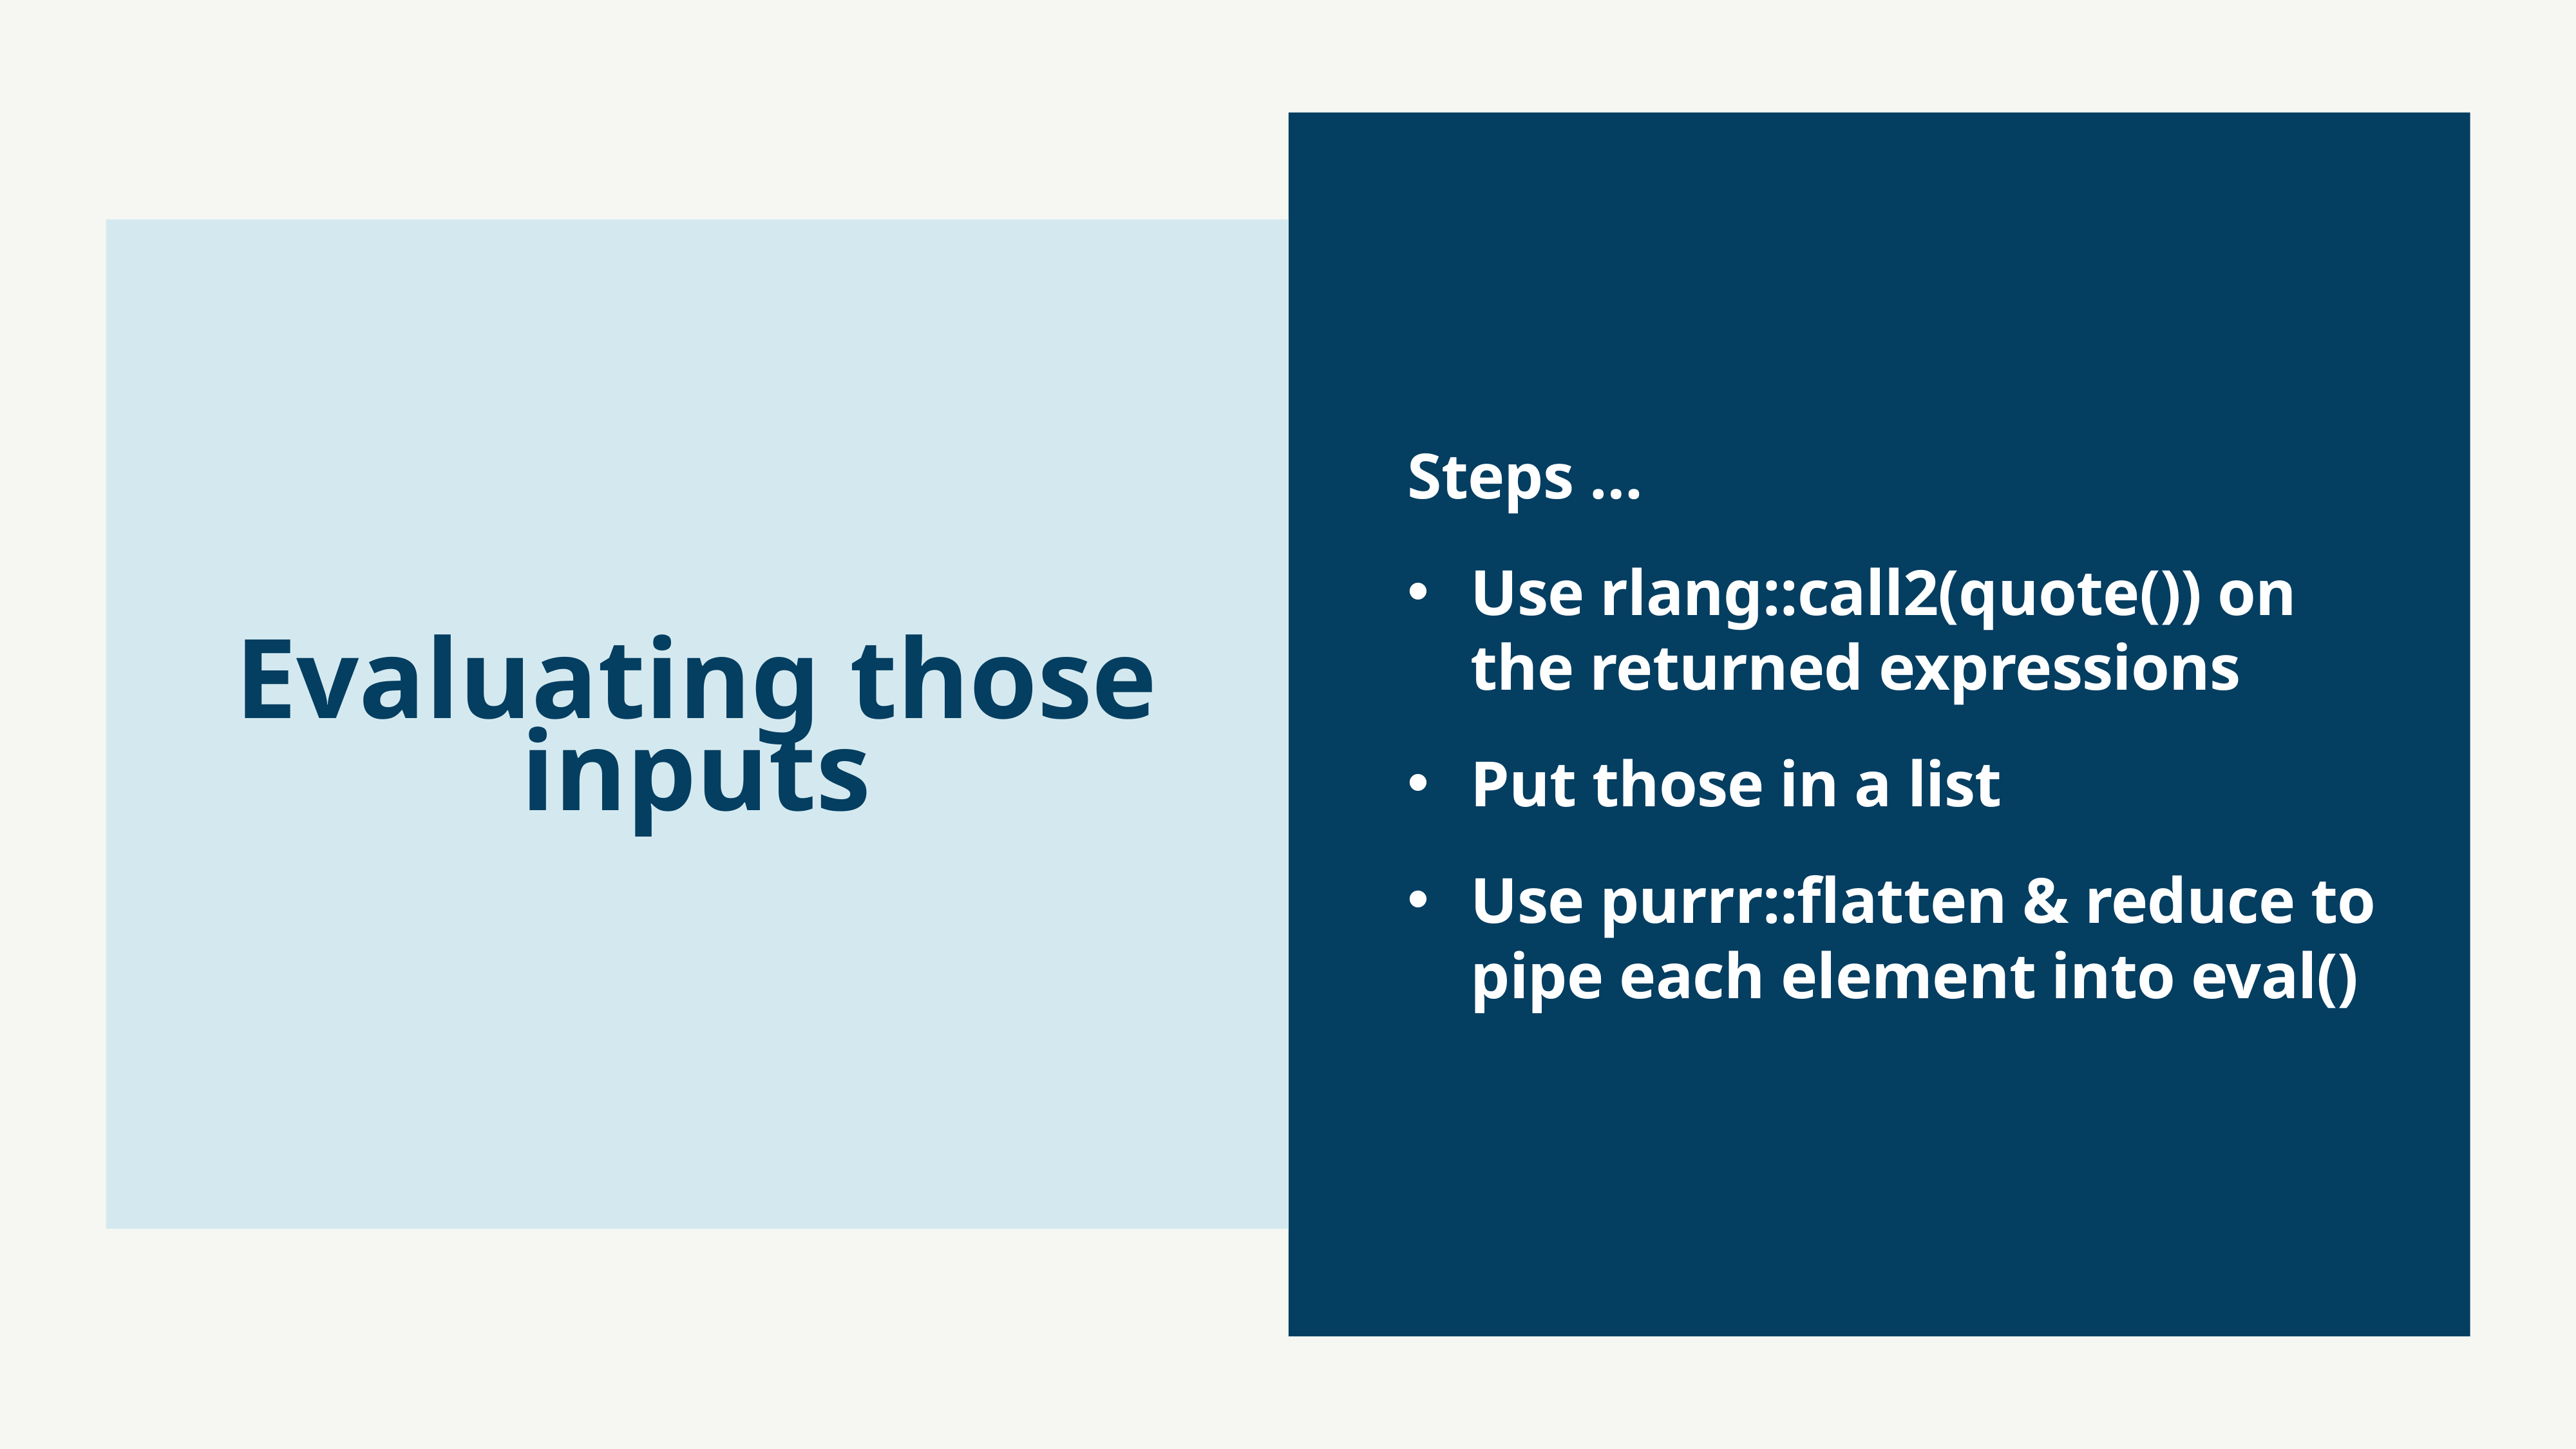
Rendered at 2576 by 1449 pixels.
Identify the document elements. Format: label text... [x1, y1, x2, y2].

title Evaluating those inputs [176, 619, 1216, 855]
list Steps … Use rlang::call2(quote()) on the returned expressions Put those in a list Use purrr::flatten & reduce to pipe each element into eval() [1401, 430, 2382, 1039]
